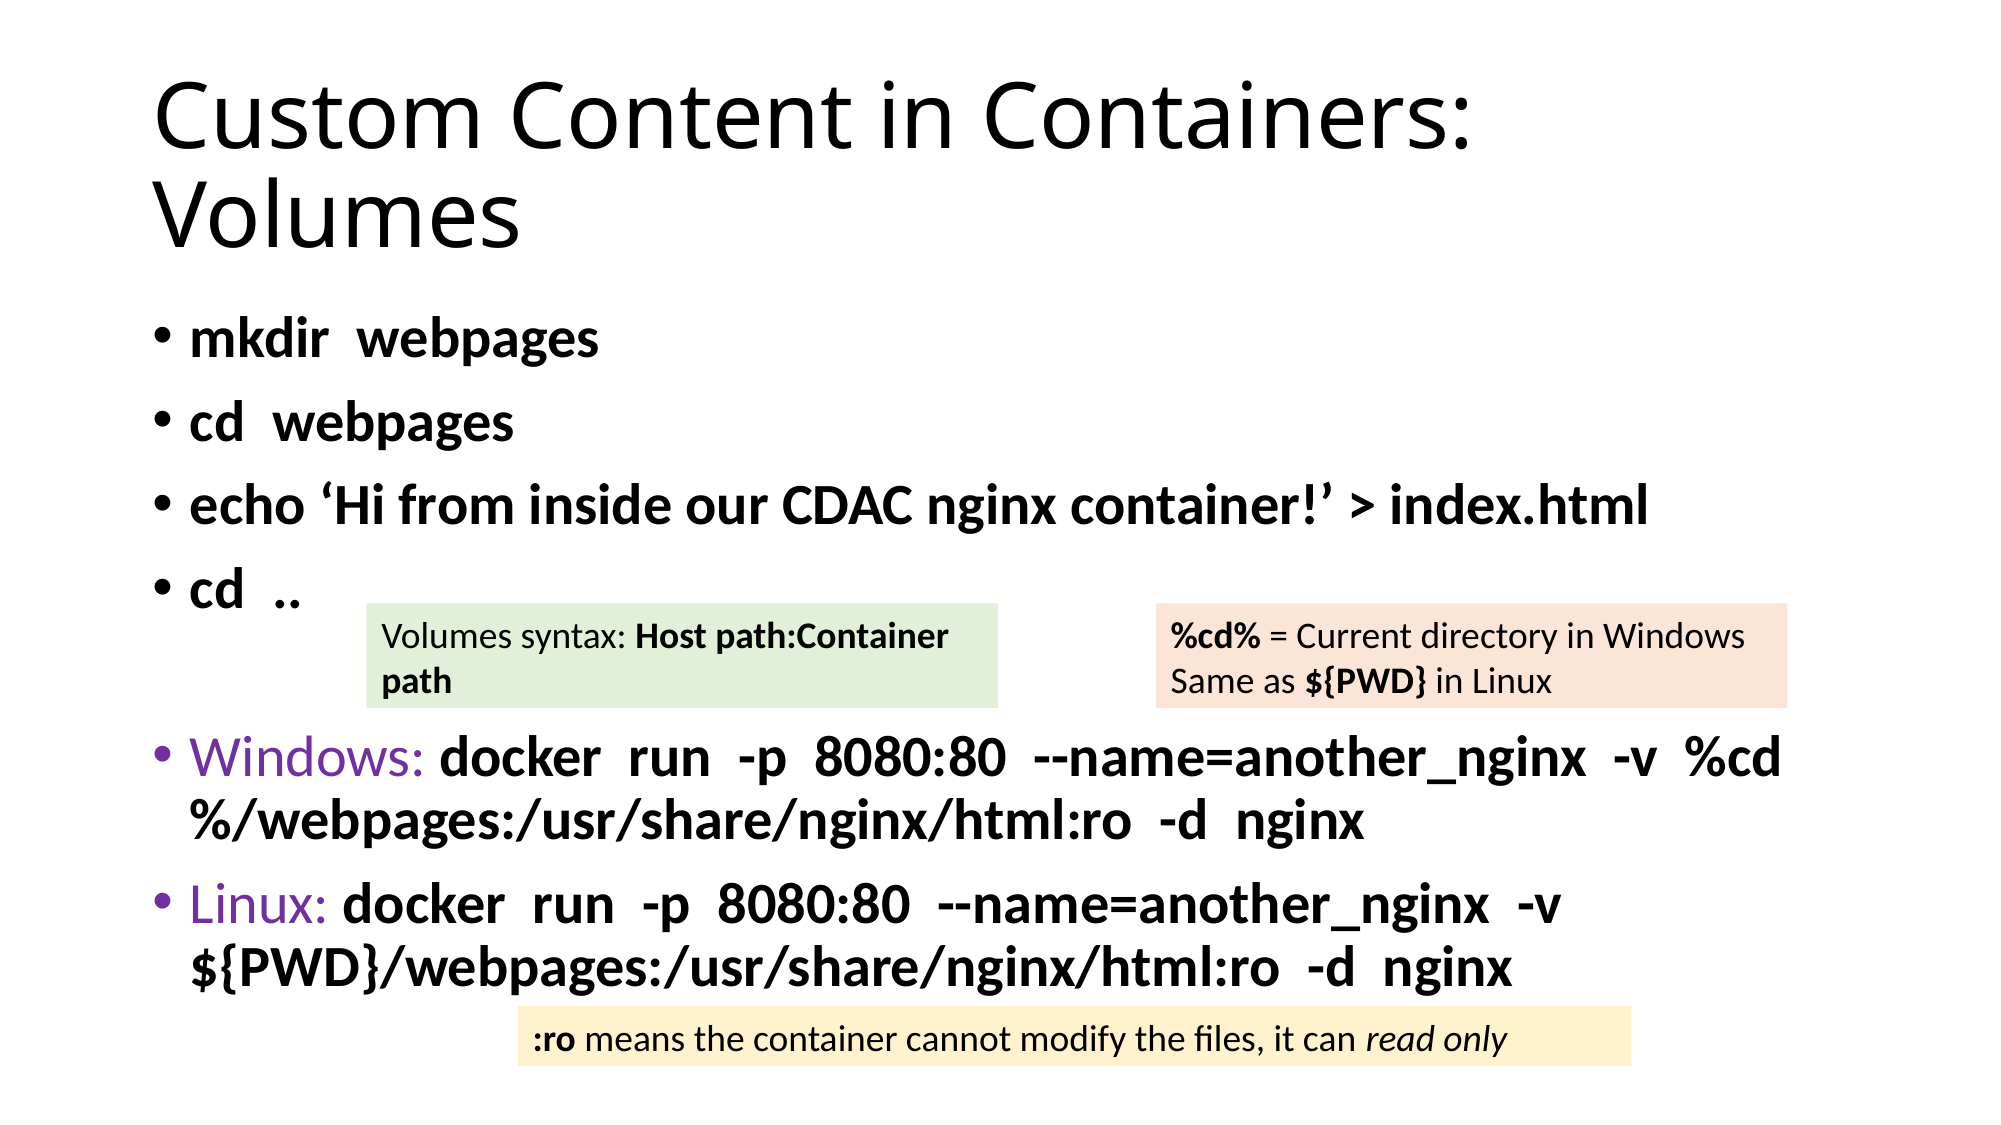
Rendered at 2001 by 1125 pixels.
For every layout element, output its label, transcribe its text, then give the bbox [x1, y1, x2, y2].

title Custom Content in Containers: Volumes [137, 59, 1863, 278]
text_box %cd% = Current directory in Windows Same as ${PWD} in Linux [1155, 603, 1788, 709]
list mkdir webpages cd webpages echo ‘Hi from inside our CDAC nginx container!’ > index.html cd .. Windows: docker run -p 8080:80 --name=another_nginx -v %cd%/webpages:/usr/share/nginx/html:ro -d nginx Linux: docker run -p 8080:80 --name=another_nginx -v ${PWD}/webpages:/usr/share/nginx/html:ro -d nginx [137, 299, 1863, 1014]
text_box Volumes syntax: Host path:Container path [366, 603, 998, 709]
text_box :ro means the container cannot modify the files, it can read only [517, 1006, 1632, 1066]
